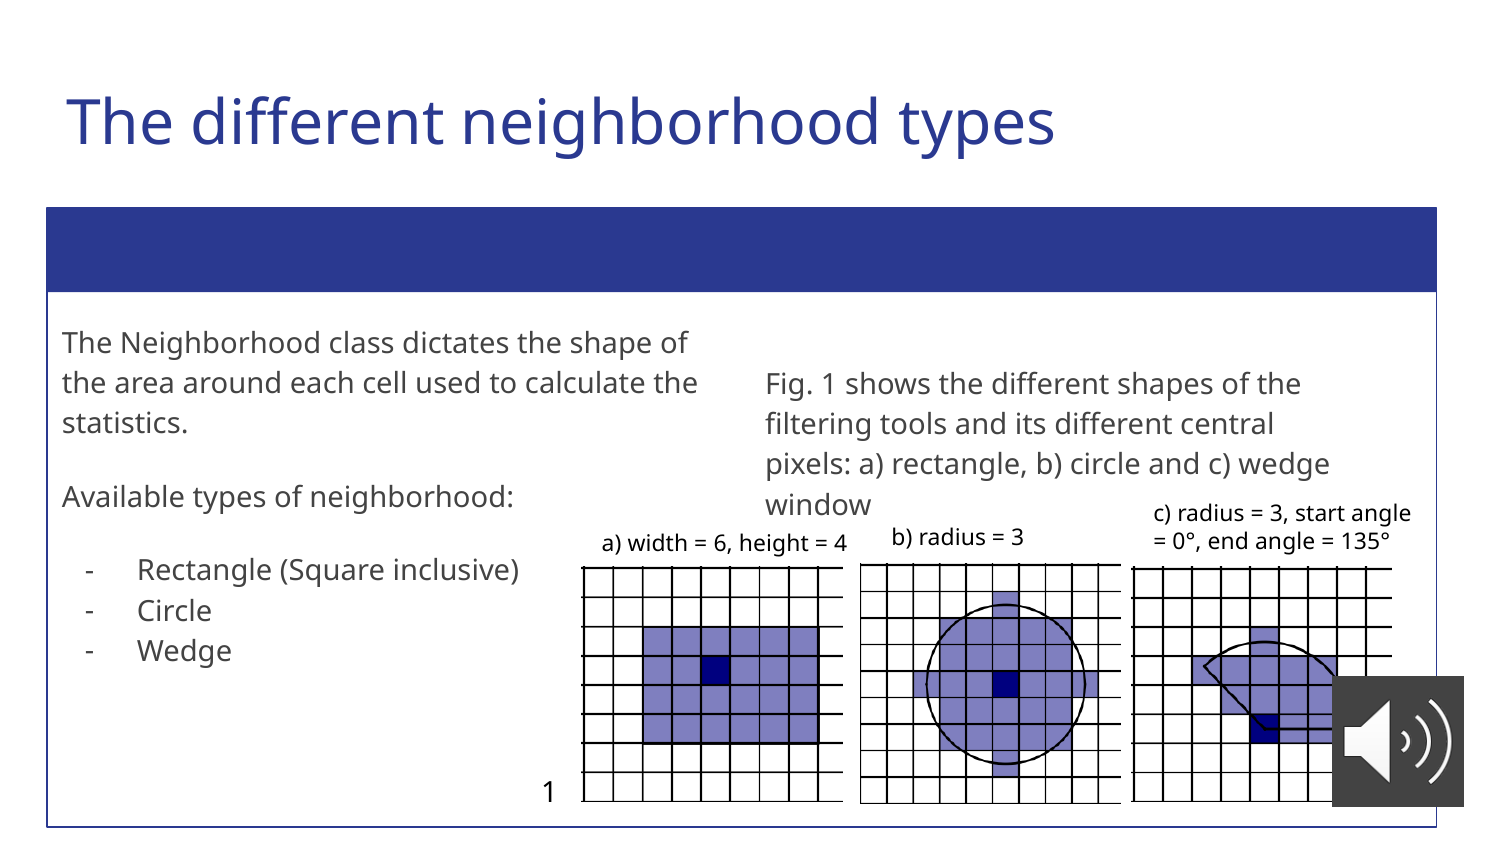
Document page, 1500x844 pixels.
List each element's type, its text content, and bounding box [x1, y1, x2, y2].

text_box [46, 207, 1437, 828]
picture [859, 563, 1121, 804]
picture [1131, 565, 1465, 809]
picture [581, 566, 843, 802]
title The different neighborhood types [51, 67, 1449, 167]
